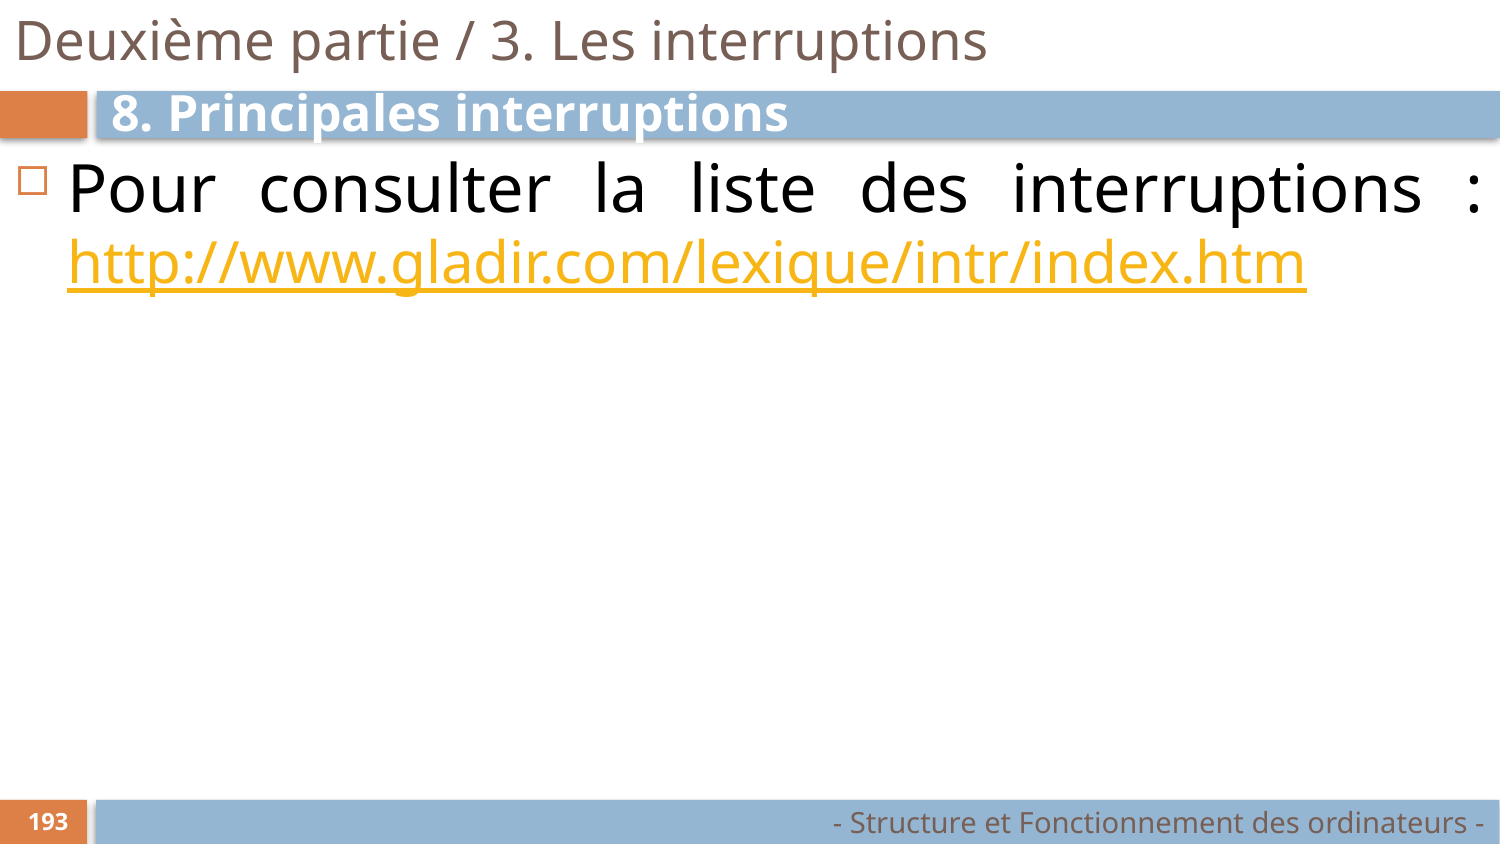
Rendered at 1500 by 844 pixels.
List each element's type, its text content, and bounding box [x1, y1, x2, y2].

list Pour consulter la liste des interruptions : http://www.gladir.com/lexique/intr/index.htm [0, 138, 1500, 800]
footer - Structure et Fonctionnement des ordinateurs - [112, 800, 1500, 844]
title Deuxième partie / 3. Les interruptions [0, 0, 1500, 80]
text_box 8. Principales interruptions [96, 91, 1500, 133]
